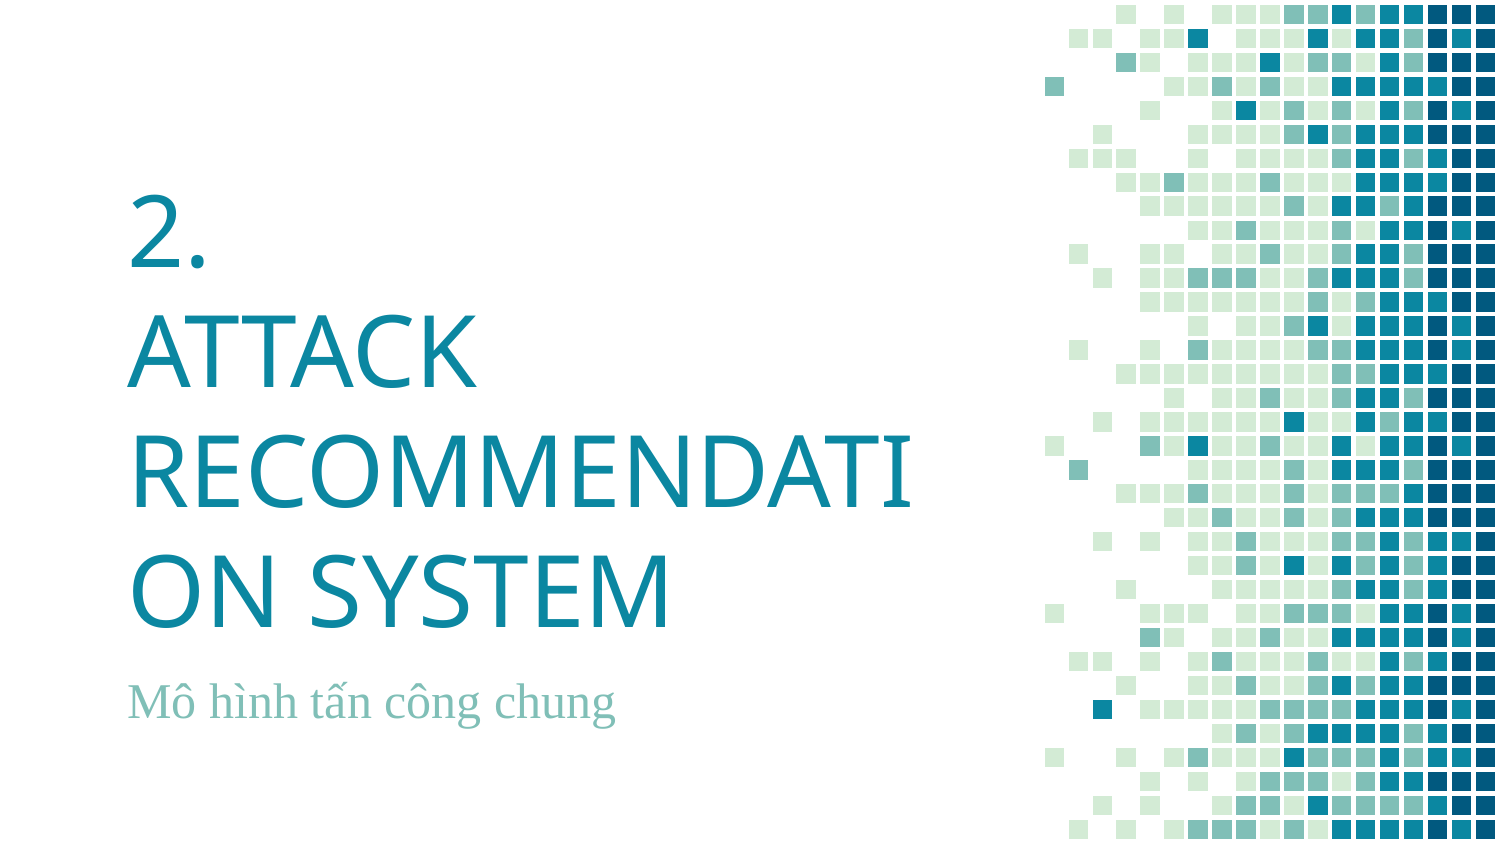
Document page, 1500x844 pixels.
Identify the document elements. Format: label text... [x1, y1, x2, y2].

subtitle Mô hình tấn công chung [112, 653, 977, 783]
title 2. ATTACK RECOMMENDATION SYSTEM [112, 281, 977, 653]
